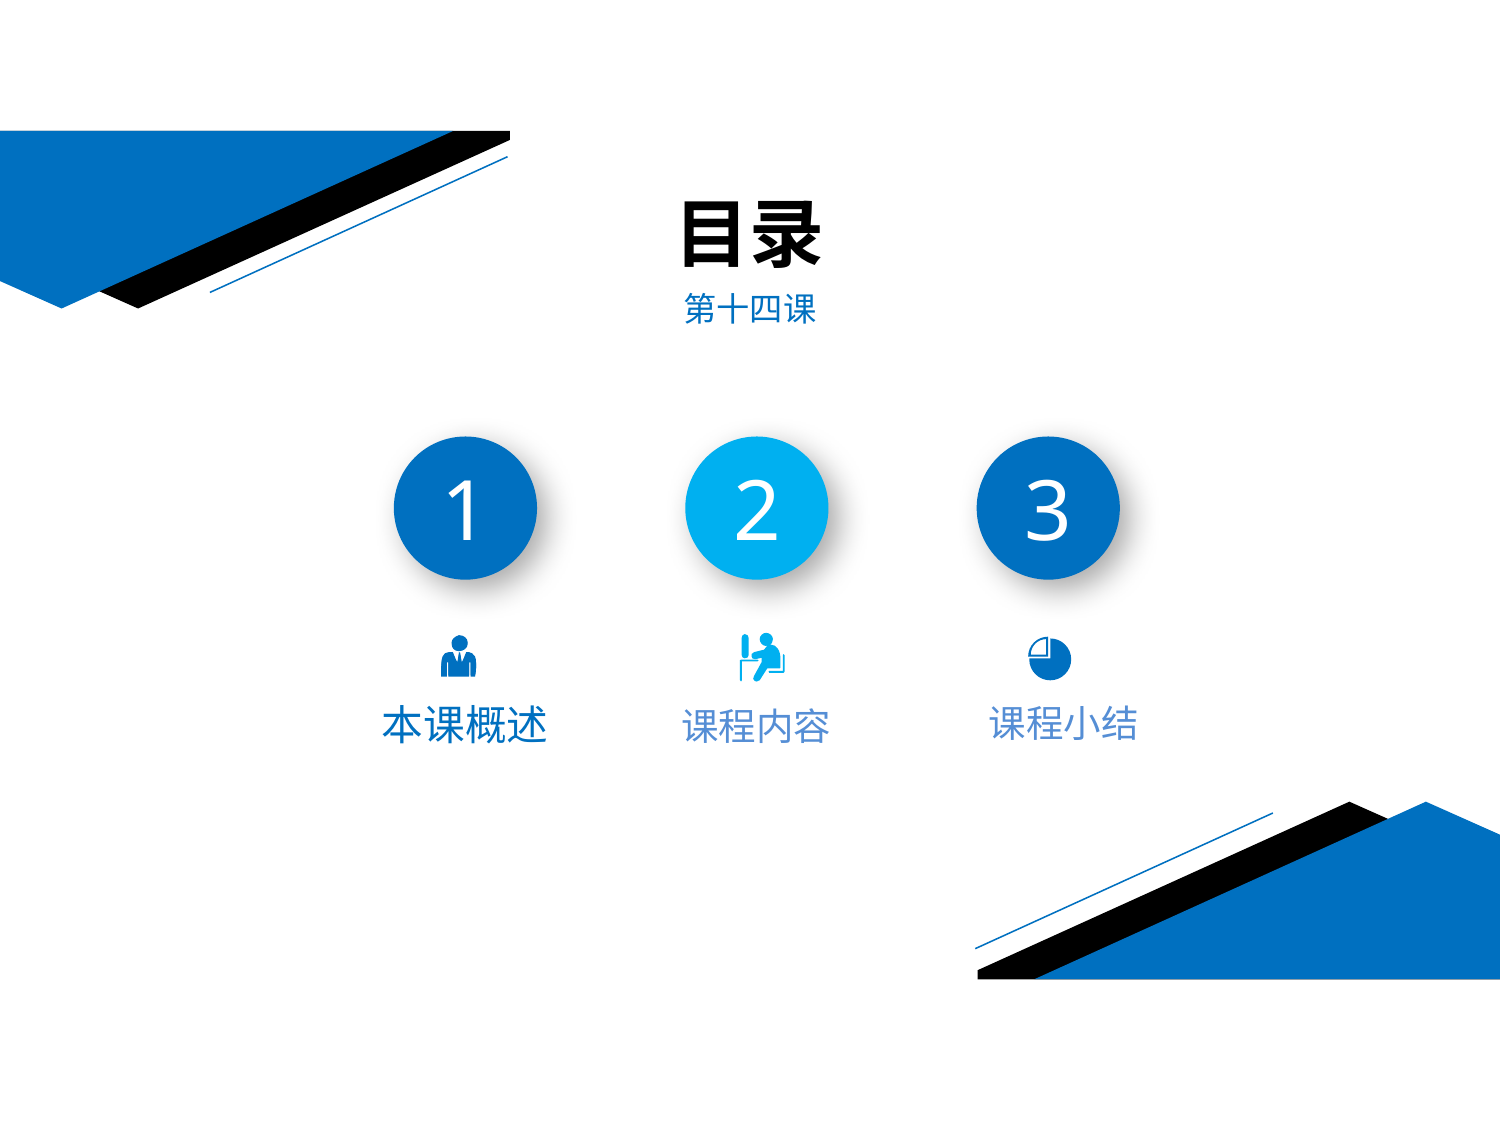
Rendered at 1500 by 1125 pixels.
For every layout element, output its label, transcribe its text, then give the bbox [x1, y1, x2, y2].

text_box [973, 636, 1211, 754]
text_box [340, 634, 578, 757]
text_box 目 录 [666, 285, 834, 361]
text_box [685, 436, 829, 580]
text_box 第十四课 [668, 280, 832, 336]
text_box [976, 436, 1121, 580]
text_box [393, 436, 538, 580]
text_box 目录 [660, 179, 840, 285]
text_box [666, 632, 904, 756]
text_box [1309, 467, 1488, 1125]
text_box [0, 0, 174, 644]
